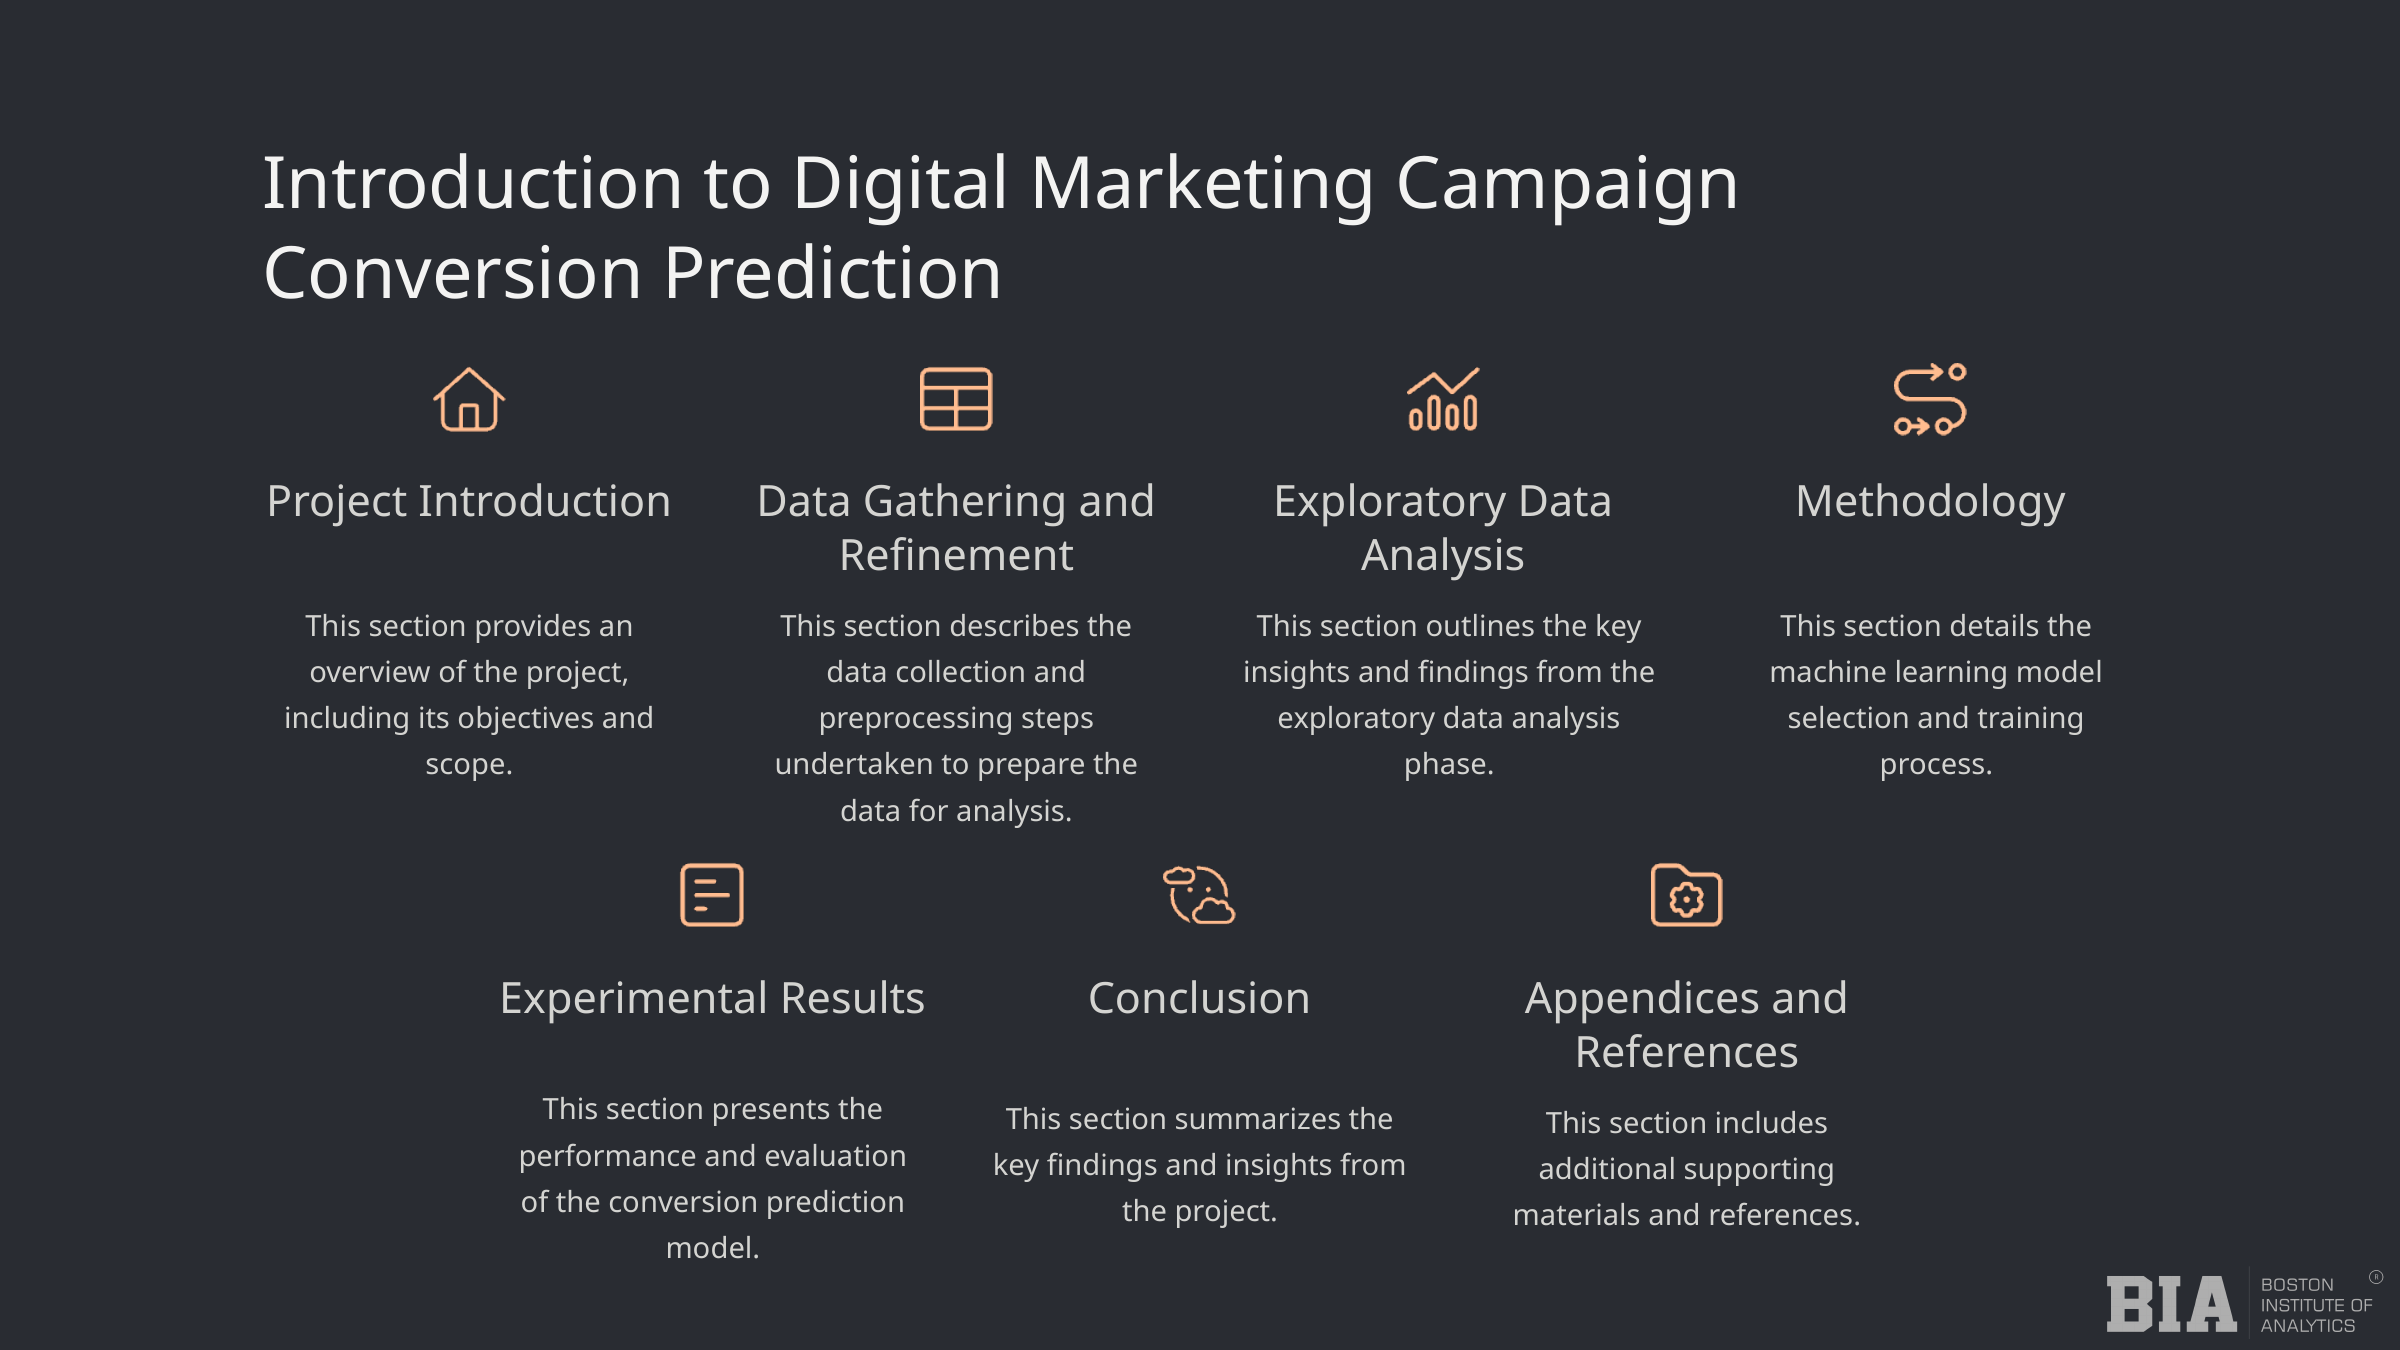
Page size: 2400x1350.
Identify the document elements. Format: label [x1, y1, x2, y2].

picture [2098, 1264, 2392, 1341]
text_box [0, 0, 2400, 1350]
